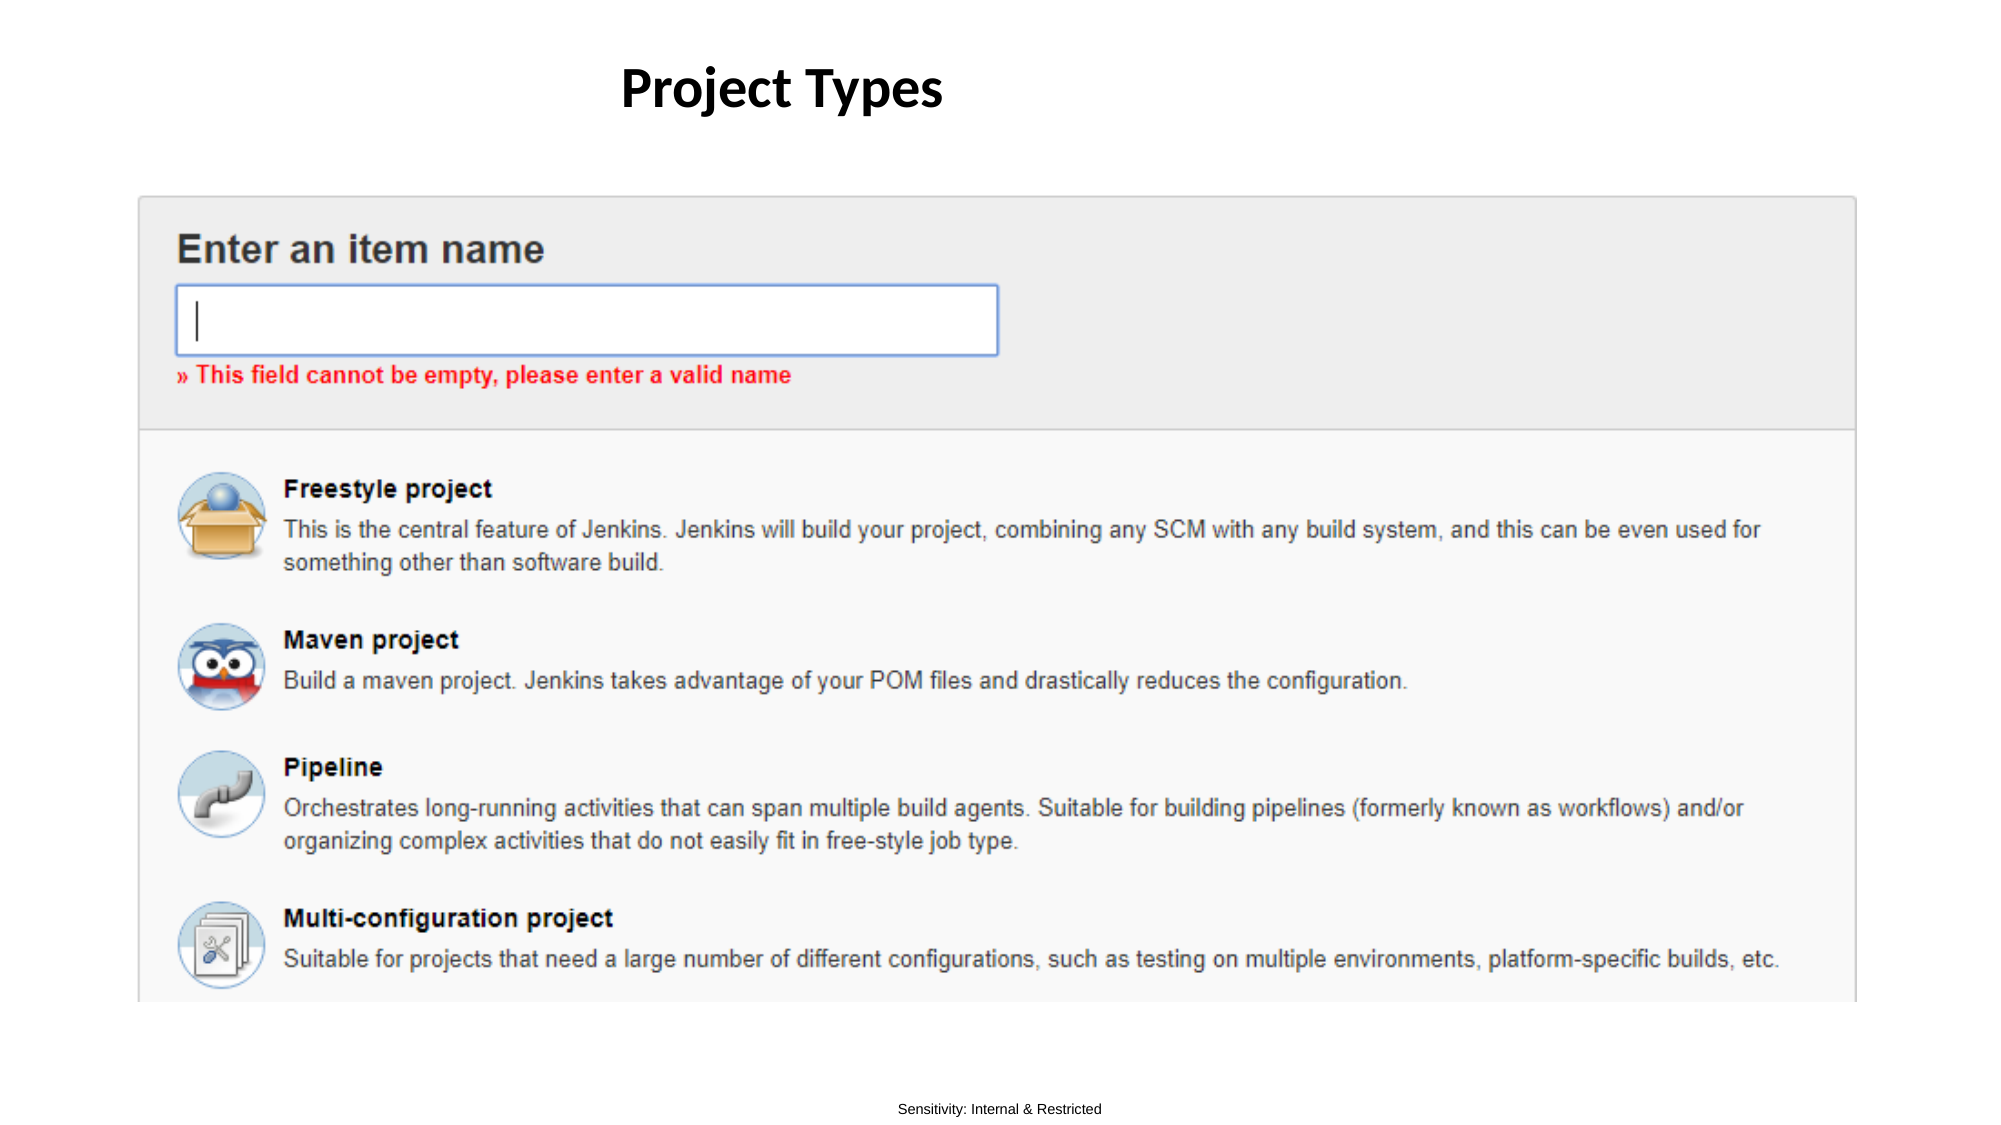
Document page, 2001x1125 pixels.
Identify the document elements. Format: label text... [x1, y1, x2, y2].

picture [131, 187, 1857, 1002]
text_box Project Types [606, 49, 1397, 133]
